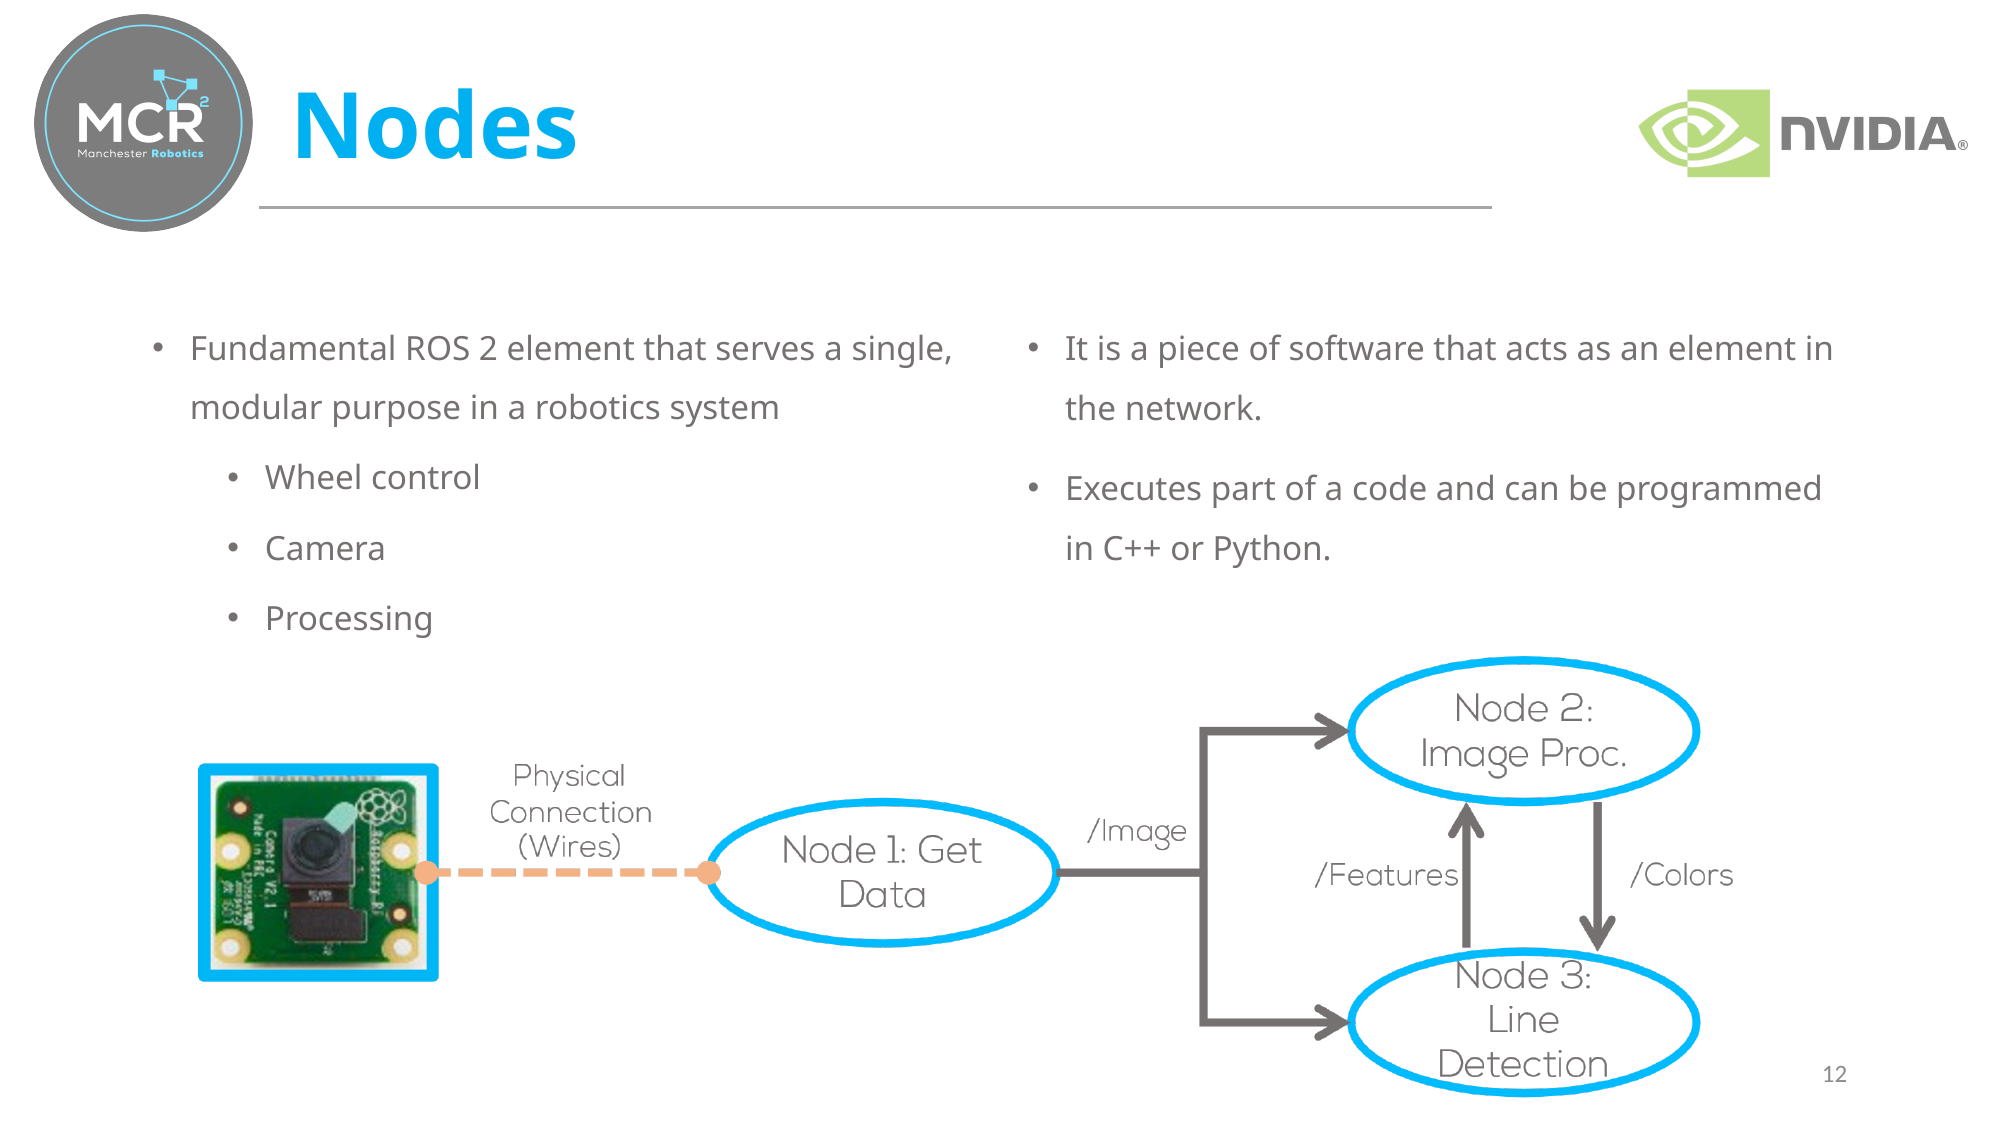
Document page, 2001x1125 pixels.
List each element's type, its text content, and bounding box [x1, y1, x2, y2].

title Nodes [275, 19, 1615, 238]
picture [1356, 665, 1692, 797]
picture [198, 656, 1777, 1113]
slide_number 12 [1777, 1042, 1863, 1103]
list Fundamental ROS 2 element that serves a single, modular purpose in a robotics system Wheel control Camera Processing [137, 299, 988, 1014]
list It is a piece of software that acts as an element in the network. Executes part of a code and can be programmed in C++ or Python. [1012, 299, 1863, 1014]
